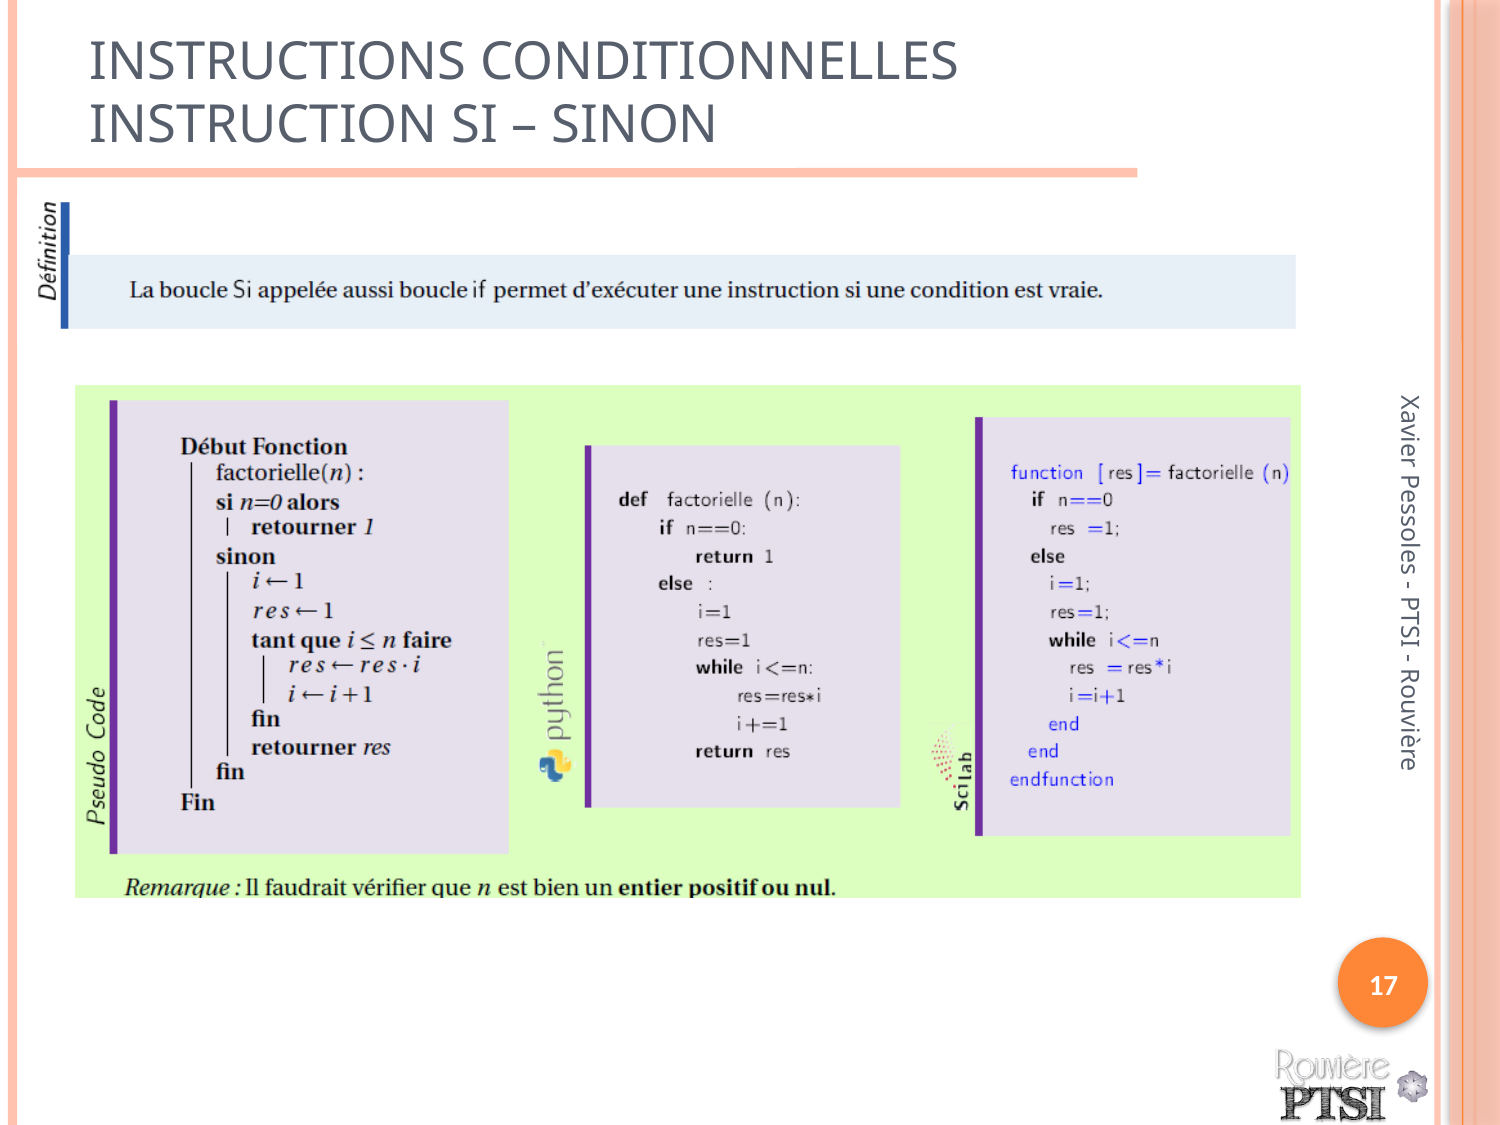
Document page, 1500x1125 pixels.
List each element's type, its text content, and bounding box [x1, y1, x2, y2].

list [74, 384, 1301, 898]
picture [17, 195, 1306, 345]
footer Xavier Pessoles - PTSI - Rouvière [1379, 380, 1440, 906]
picture [1274, 1048, 1428, 1125]
title Instructions conditionnelles Instruction Si – Sinon [75, 19, 1300, 161]
slide_number 17 [1333, 940, 1434, 1027]
